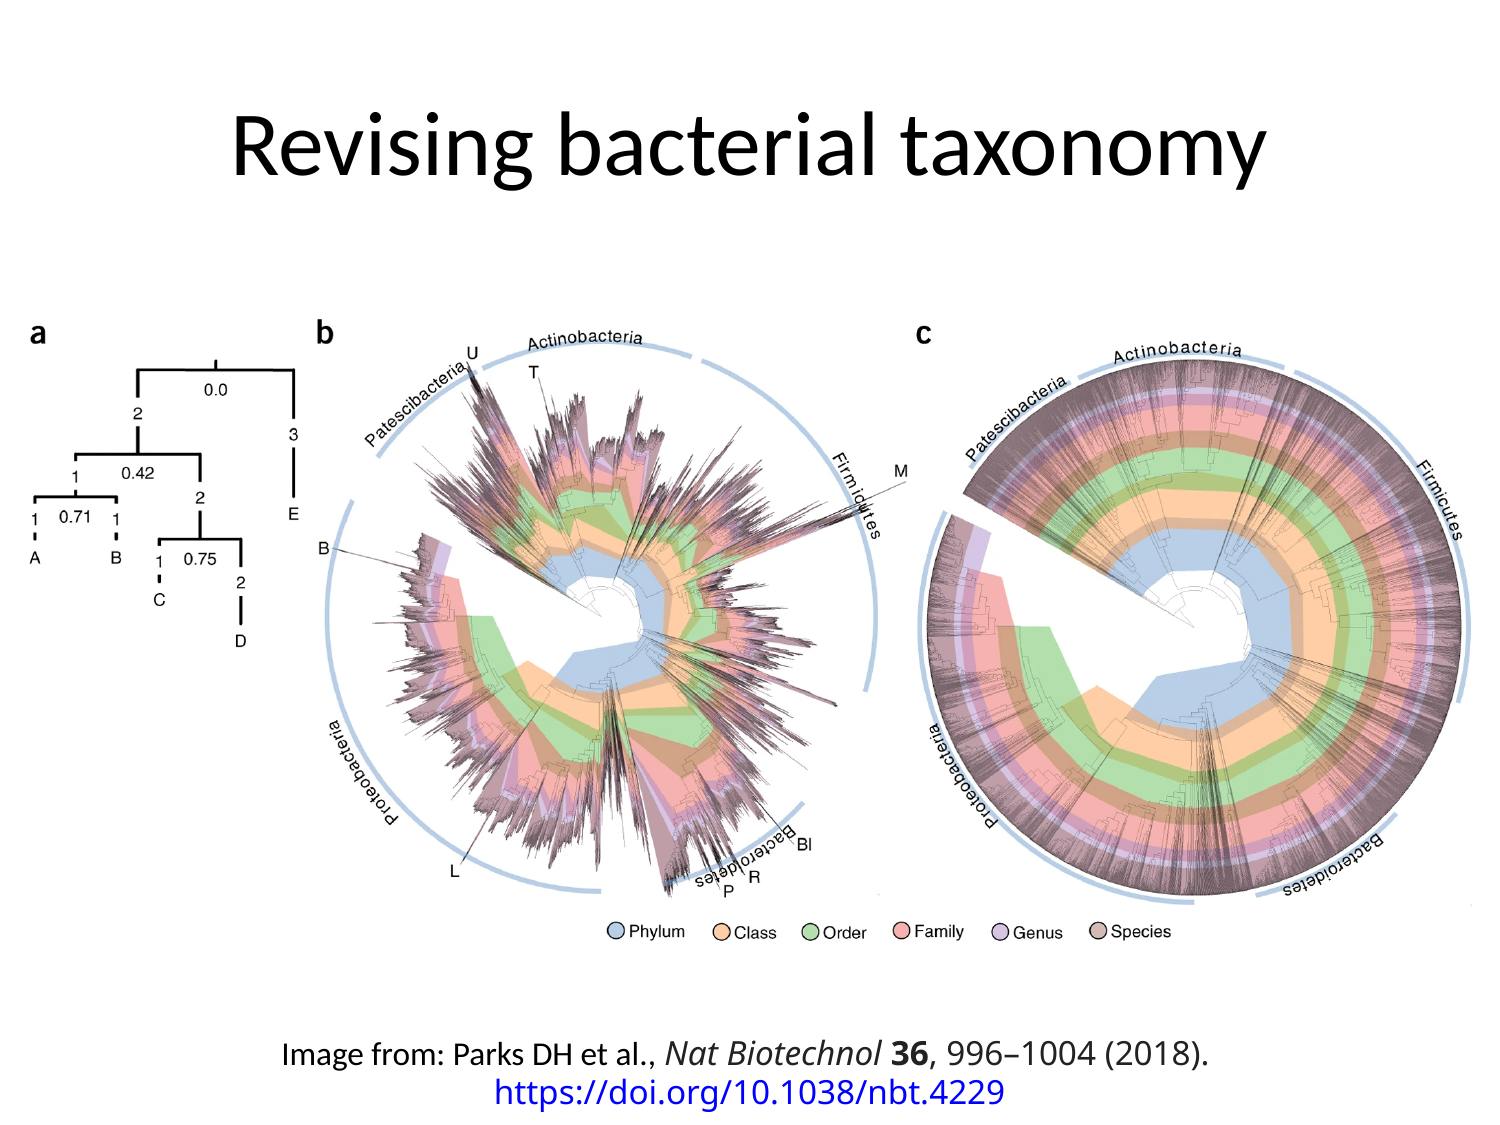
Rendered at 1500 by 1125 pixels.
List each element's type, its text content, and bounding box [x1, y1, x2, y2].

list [27, 315, 1473, 942]
text_box Image from: Parks DH et al., Nat Biotechnol 36, 996–1004 (2018). https://doi.org/10.1038/nbt.4229 [47, 1024, 1453, 1125]
title Revising bacterial taxonomy [75, 45, 1425, 233]
